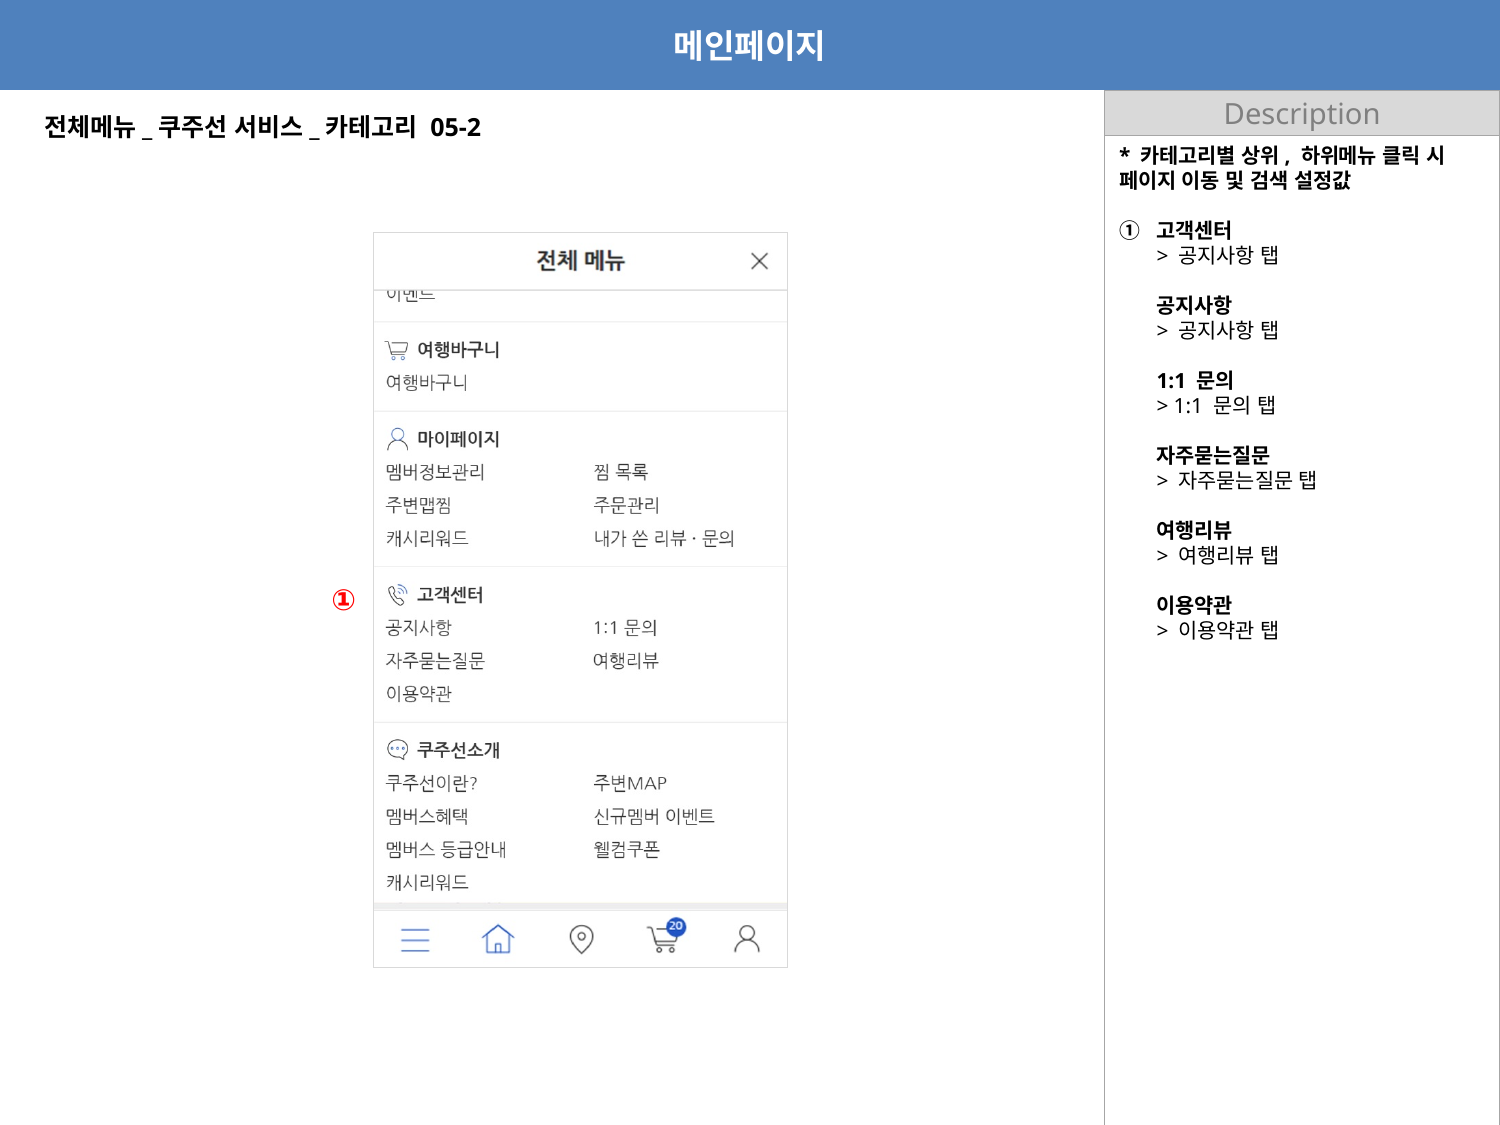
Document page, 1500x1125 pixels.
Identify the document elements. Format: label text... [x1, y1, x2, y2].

text_box 메인페이지 [0, 0, 1500, 92]
picture [373, 231, 788, 968]
text_box * 카테고리별 상위, 하위메뉴 클릭 시 페이지 이동 및 검색 설정값 고객센터 > 공지사항 탭 공지사항 > 공지사항 탭 1:1 문의 > 1:1 문의 탭 자주묻는질문 > 자주묻는질문 탭 여행리뷰 > 여행리뷰 탭 이용약관 > 이용약관 탭 [1102, 134, 1500, 1125]
text_box ① [316, 574, 368, 624]
text_box 전체메뉴_쿠주선 서비스_카테고리 05-2 [29, 103, 497, 149]
text_box Description [1102, 92, 1500, 134]
